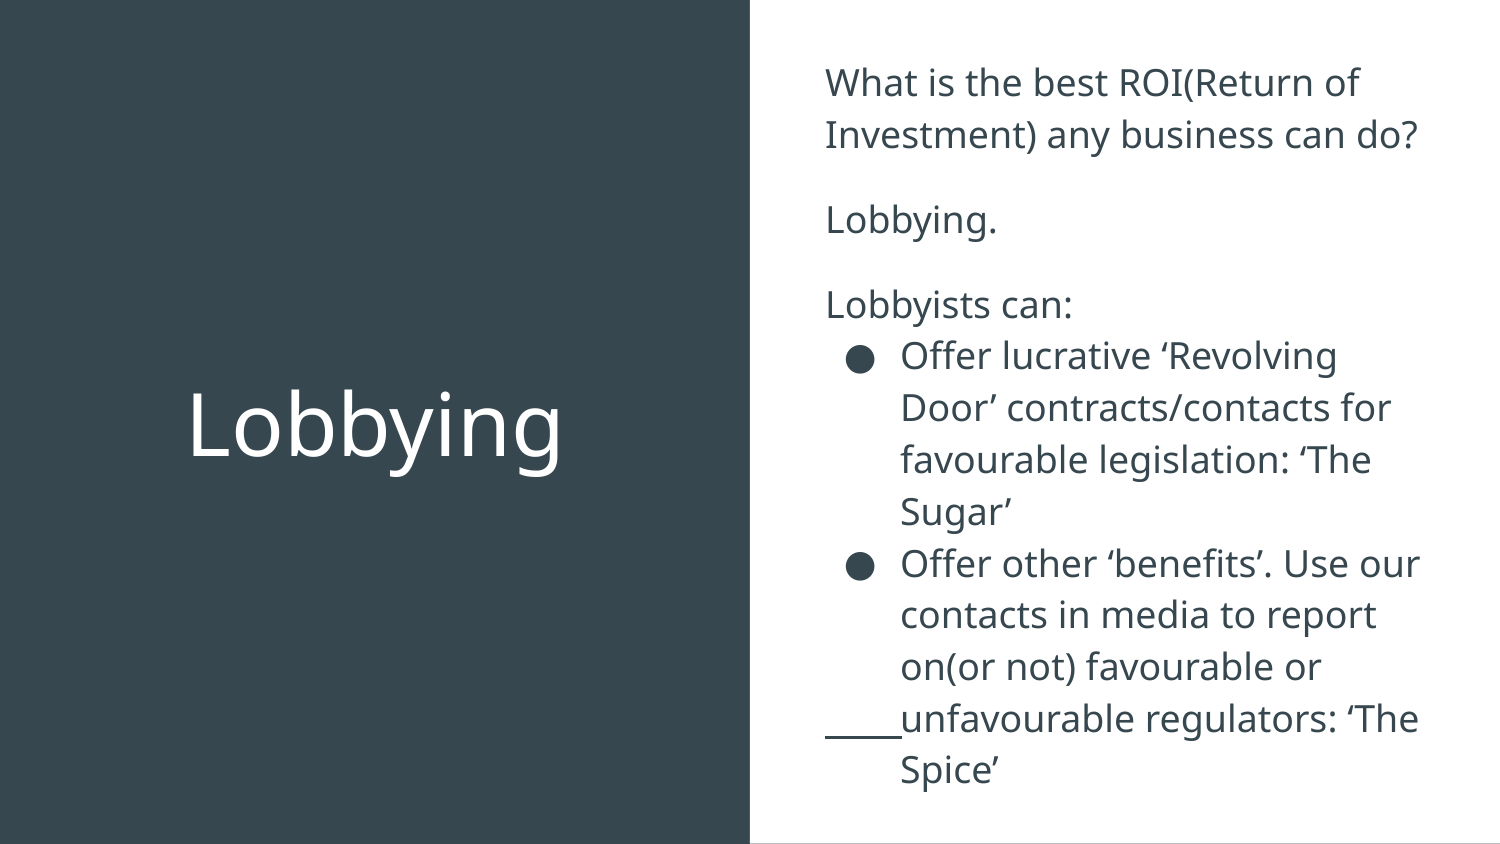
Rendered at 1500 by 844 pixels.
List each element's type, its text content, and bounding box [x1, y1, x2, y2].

title Lobbying [43, 284, 708, 560]
list What is the best ROI(Return of Investment) any business can do? Lobbying. Lobbyists can: Offer lucrative ‘Revolving Door’ contracts/contacts for favourable legislation: ‘The Sugar’ Offer other ‘benefits’. Use our contacts in media to report on(or not) favourable or unfavourable regulators: ‘The Spice’ [810, 118, 1440, 725]
